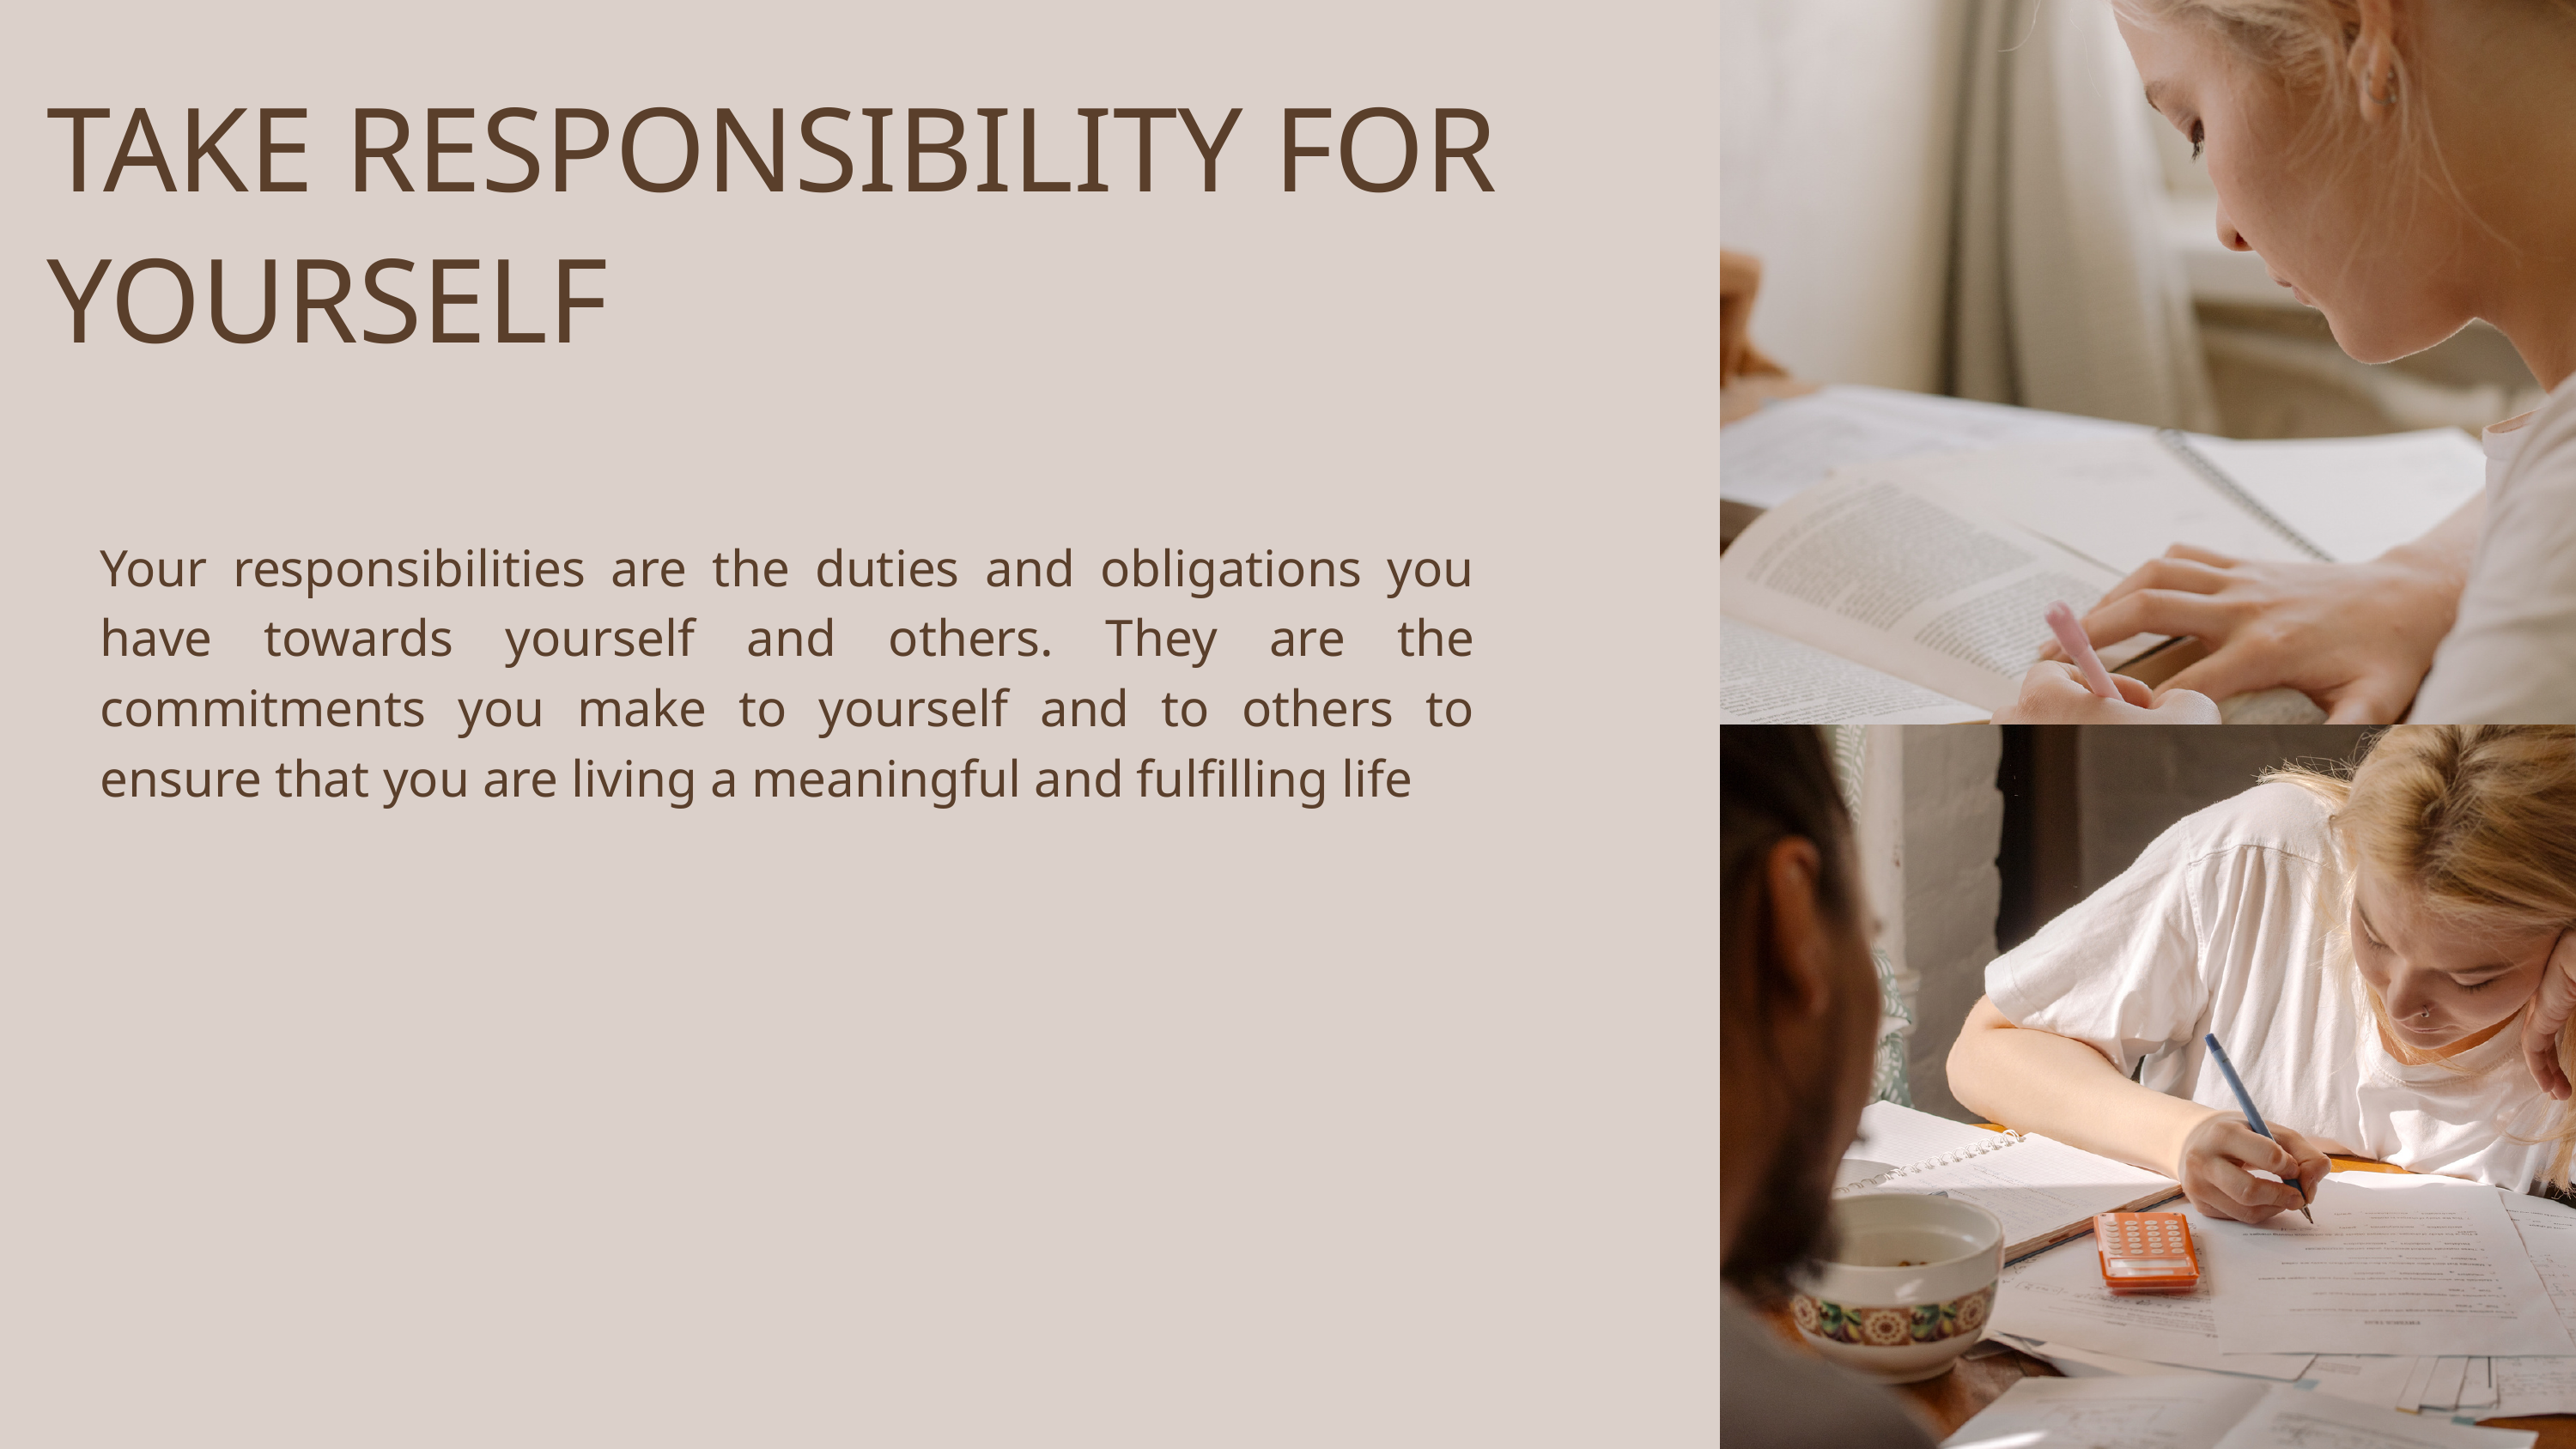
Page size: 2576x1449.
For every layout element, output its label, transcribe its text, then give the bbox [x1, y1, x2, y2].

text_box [1719, 731, 2576, 1449]
text_box Your responsibilities are the duties and obligations you have towards yourself and others. They are the commitments you make to yourself and to others to ensure that you are living a meaningful and fulfilling life [100, 526, 1474, 807]
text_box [1719, 0, 2576, 724]
text_box TAKE RESPONSIBILITY FOR YOURSELF [46, 64, 1620, 367]
